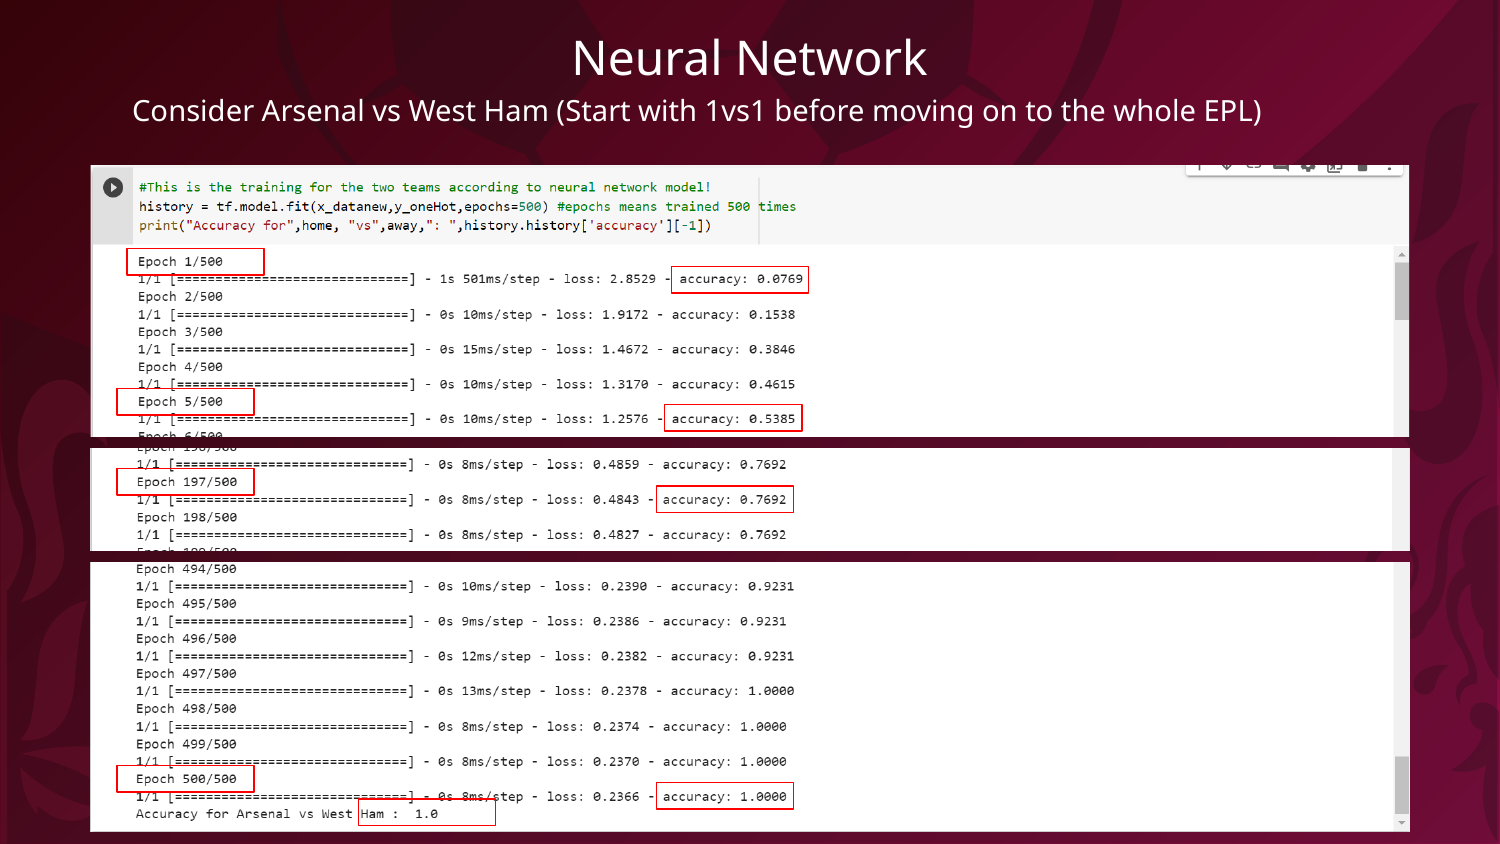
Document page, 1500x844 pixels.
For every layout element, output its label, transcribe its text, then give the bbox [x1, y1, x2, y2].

picture [90, 562, 1410, 833]
picture [90, 448, 1410, 551]
picture [90, 164, 1410, 437]
title Consider Arsenal vs West Ham (Start with 1vs1 before moving on to the whole EPL) [117, 77, 1383, 163]
title Neural Network [166, 12, 1334, 77]
